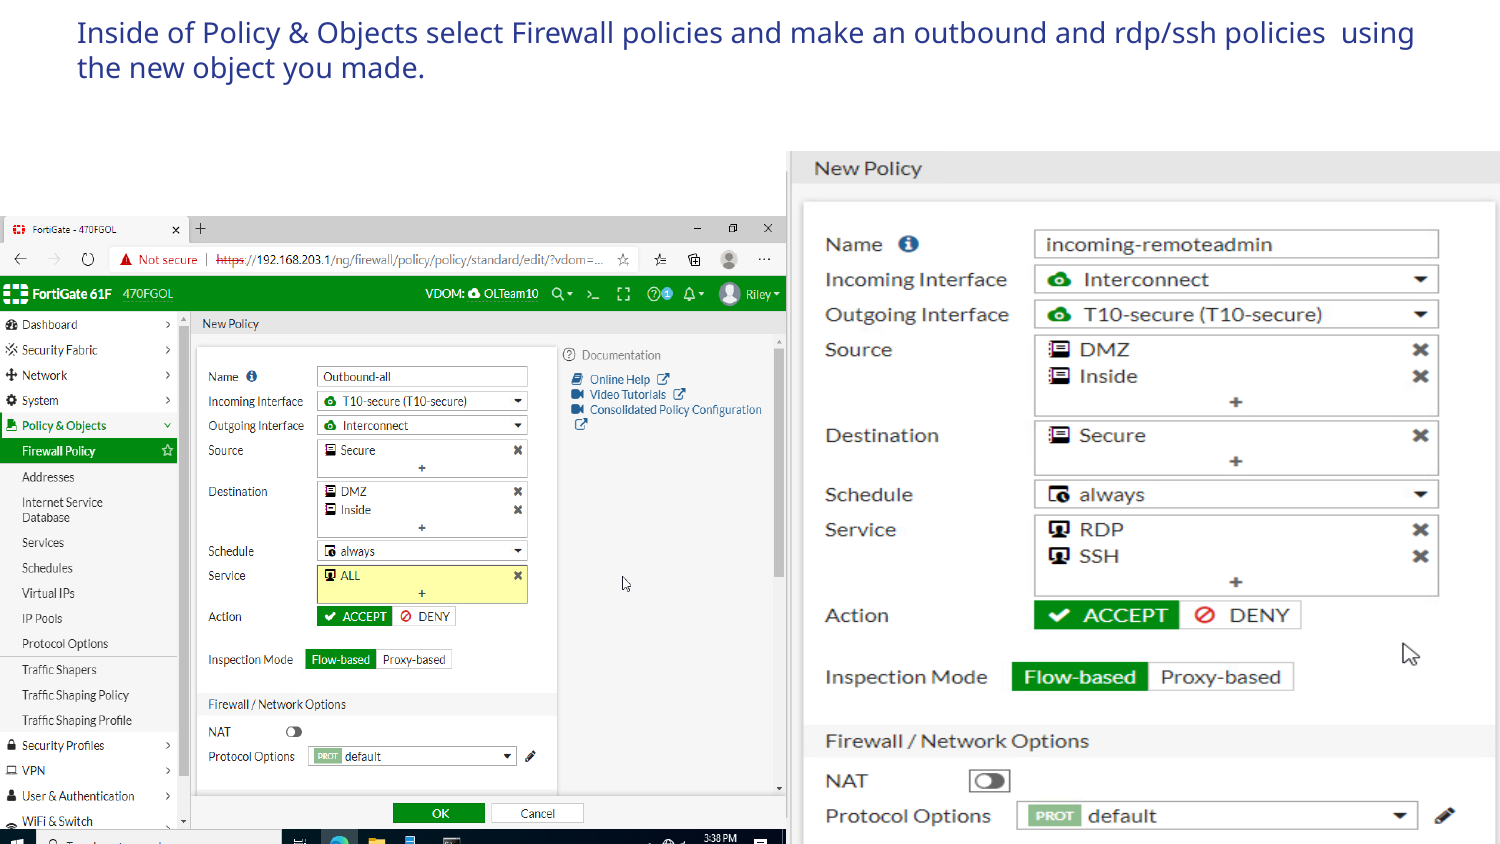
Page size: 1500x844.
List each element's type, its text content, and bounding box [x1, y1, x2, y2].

title Inside of Policy & Objects select Firewall policies and make an outbound and rdp/ssh policies using the new object you made. [62, 0, 1460, 100]
picture [0, 151, 1500, 844]
